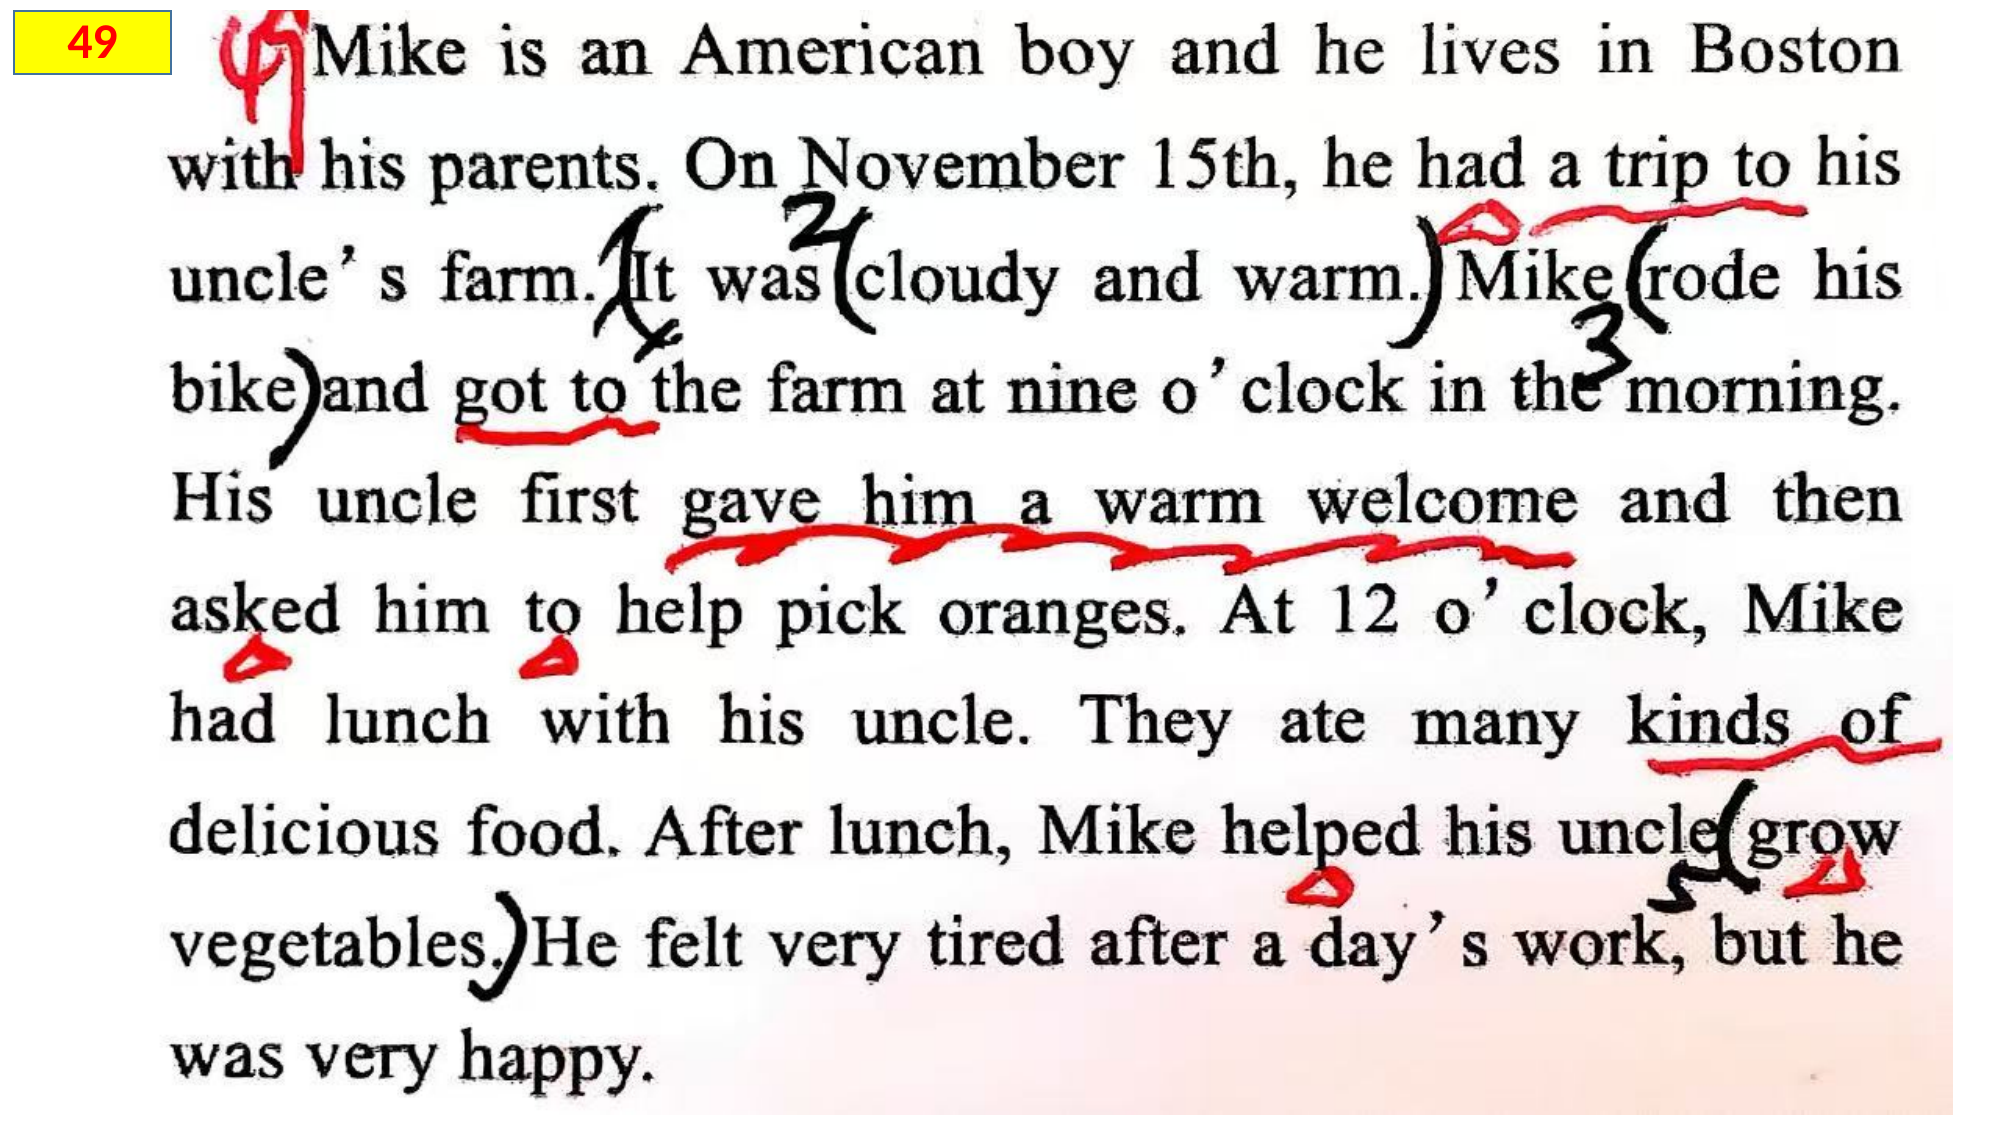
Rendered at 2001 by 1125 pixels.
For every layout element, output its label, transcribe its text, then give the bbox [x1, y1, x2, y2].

title 49 [13, 10, 135, 75]
picture [135, 10, 1953, 1115]
